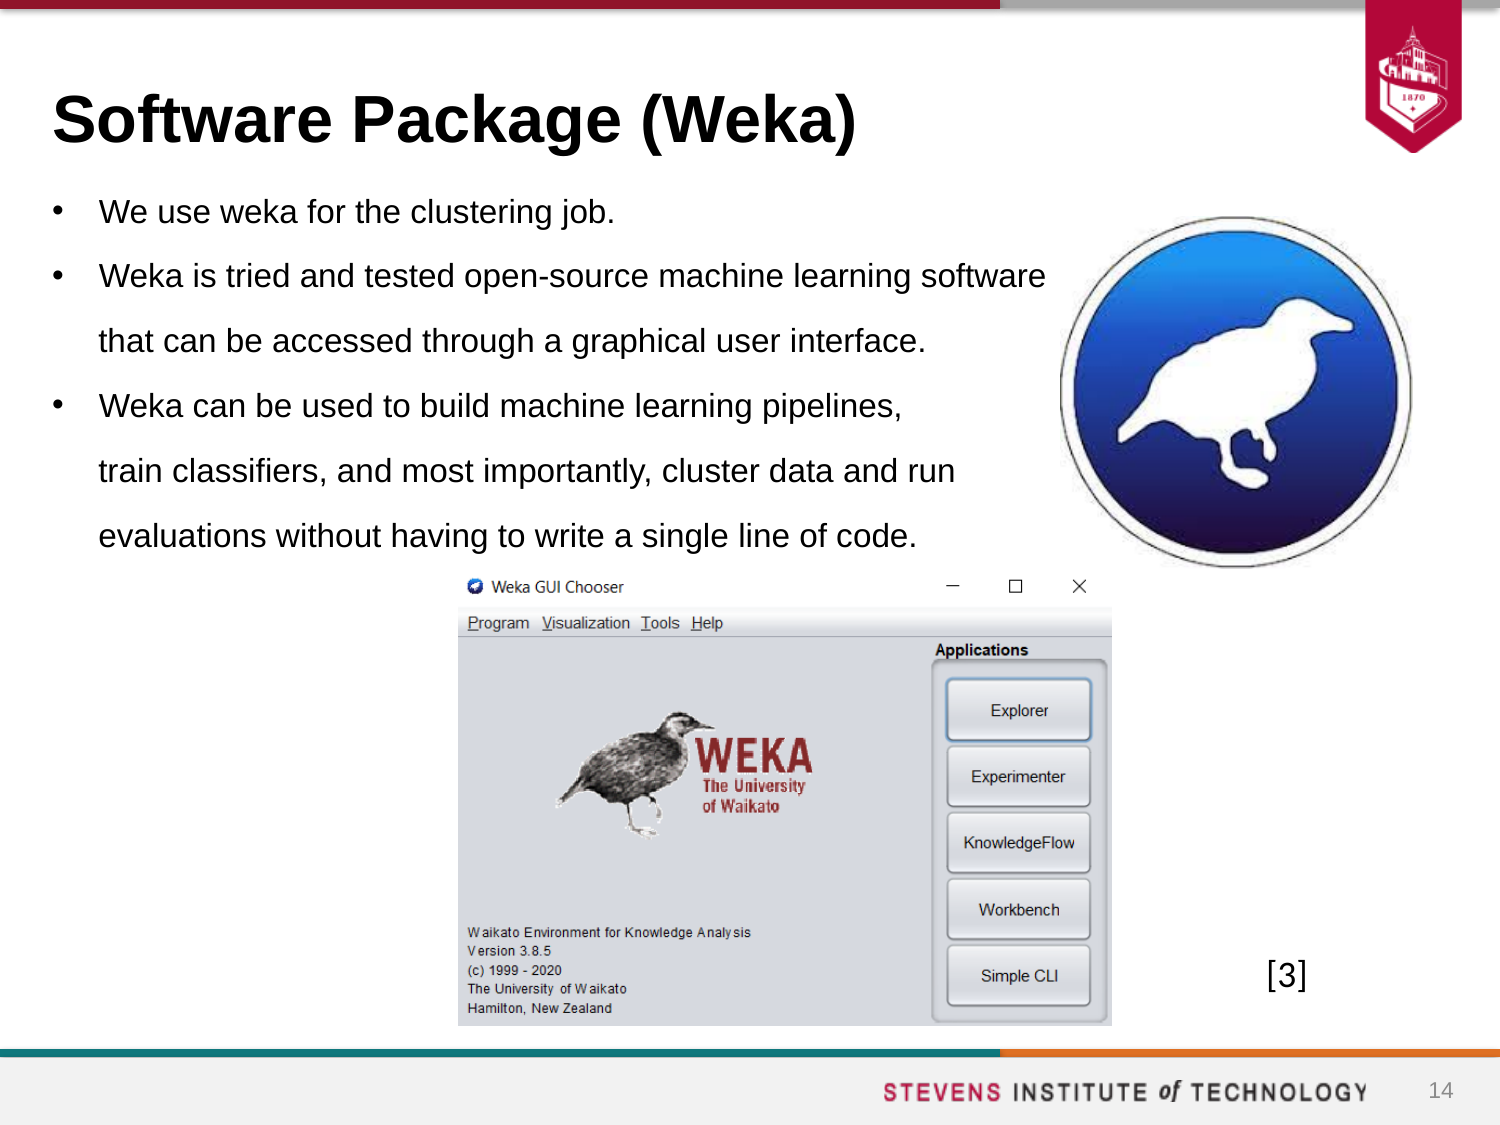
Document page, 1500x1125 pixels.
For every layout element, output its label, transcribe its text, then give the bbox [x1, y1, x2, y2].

picture [1060, 216, 1413, 569]
picture [458, 570, 1112, 1026]
list We use weka for the clustering job. Weka is tried and tested open-source machine learning software that can be accessed through a graphical user interface. Weka can be used to build machine learning pipelines, train classifiers, and most importantly, cluster data and run evaluations without having to write a single line of code. [37, 182, 1463, 1000]
slide_number 14 [1401, 1059, 1481, 1120]
title Software Package (Weka) [37, 68, 1236, 157]
text_box [3] [1251, 942, 1323, 1003]
